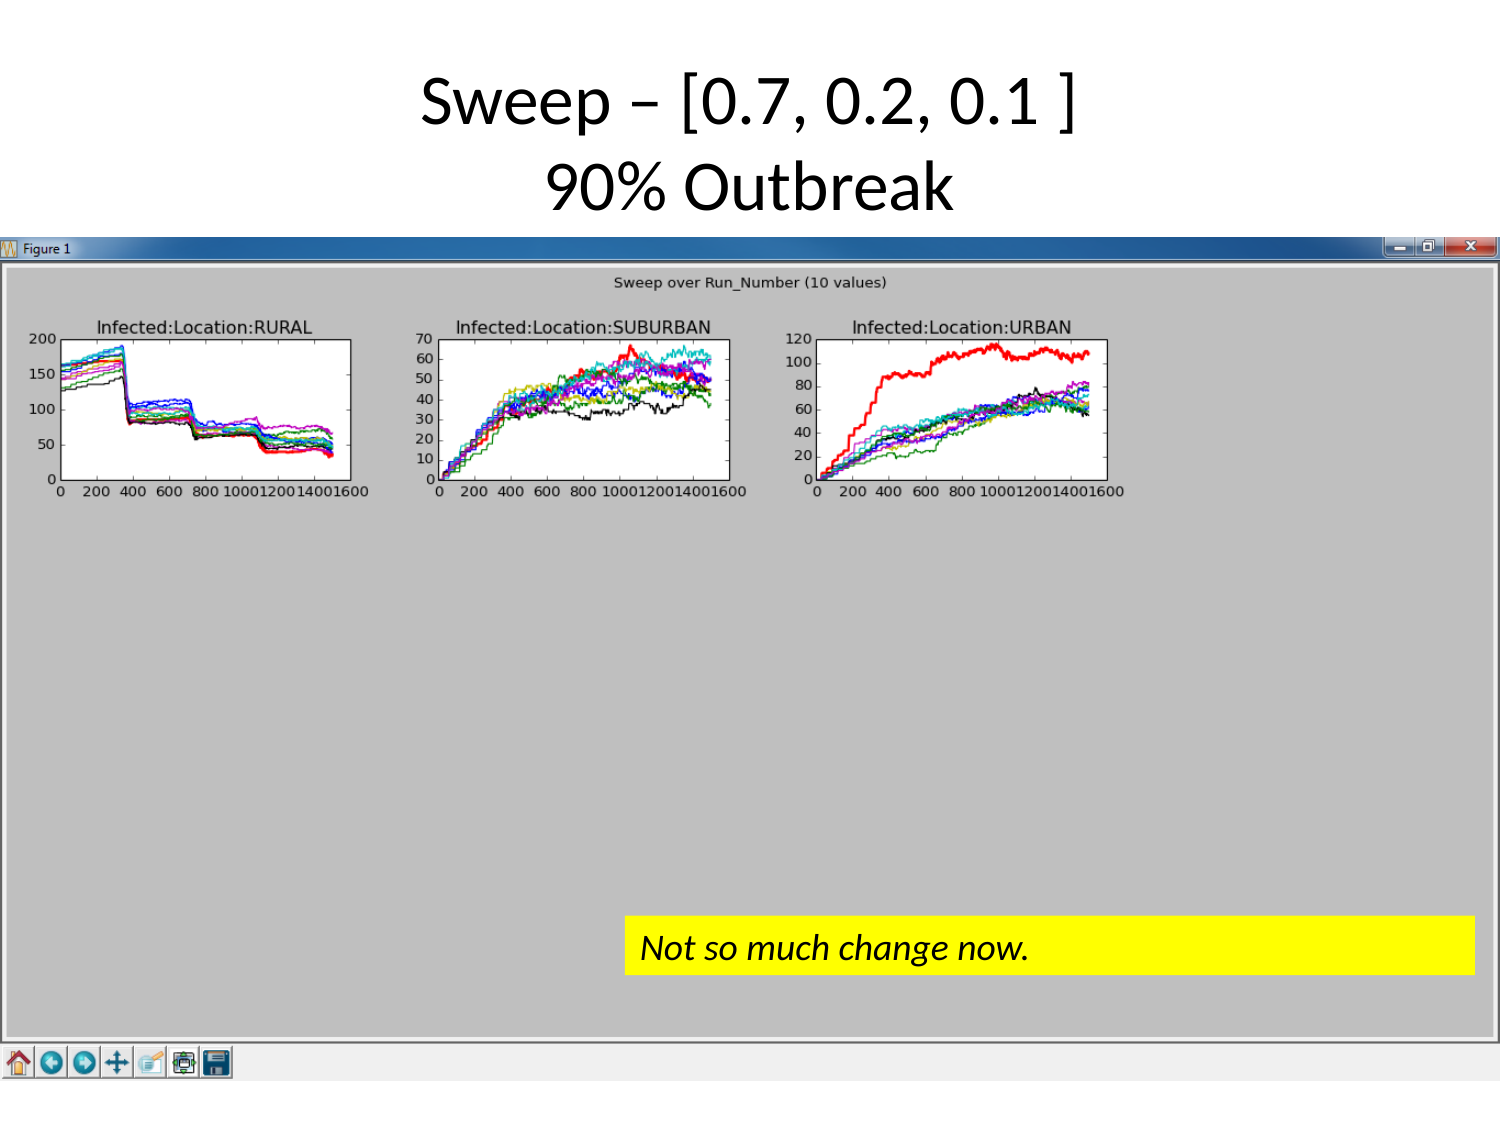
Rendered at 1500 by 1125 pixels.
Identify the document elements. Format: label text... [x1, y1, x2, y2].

picture [0, 237, 1500, 1082]
title Sweep – [0.7, 0.2, 0.1 ] 90% Outbreak [75, 45, 1425, 233]
